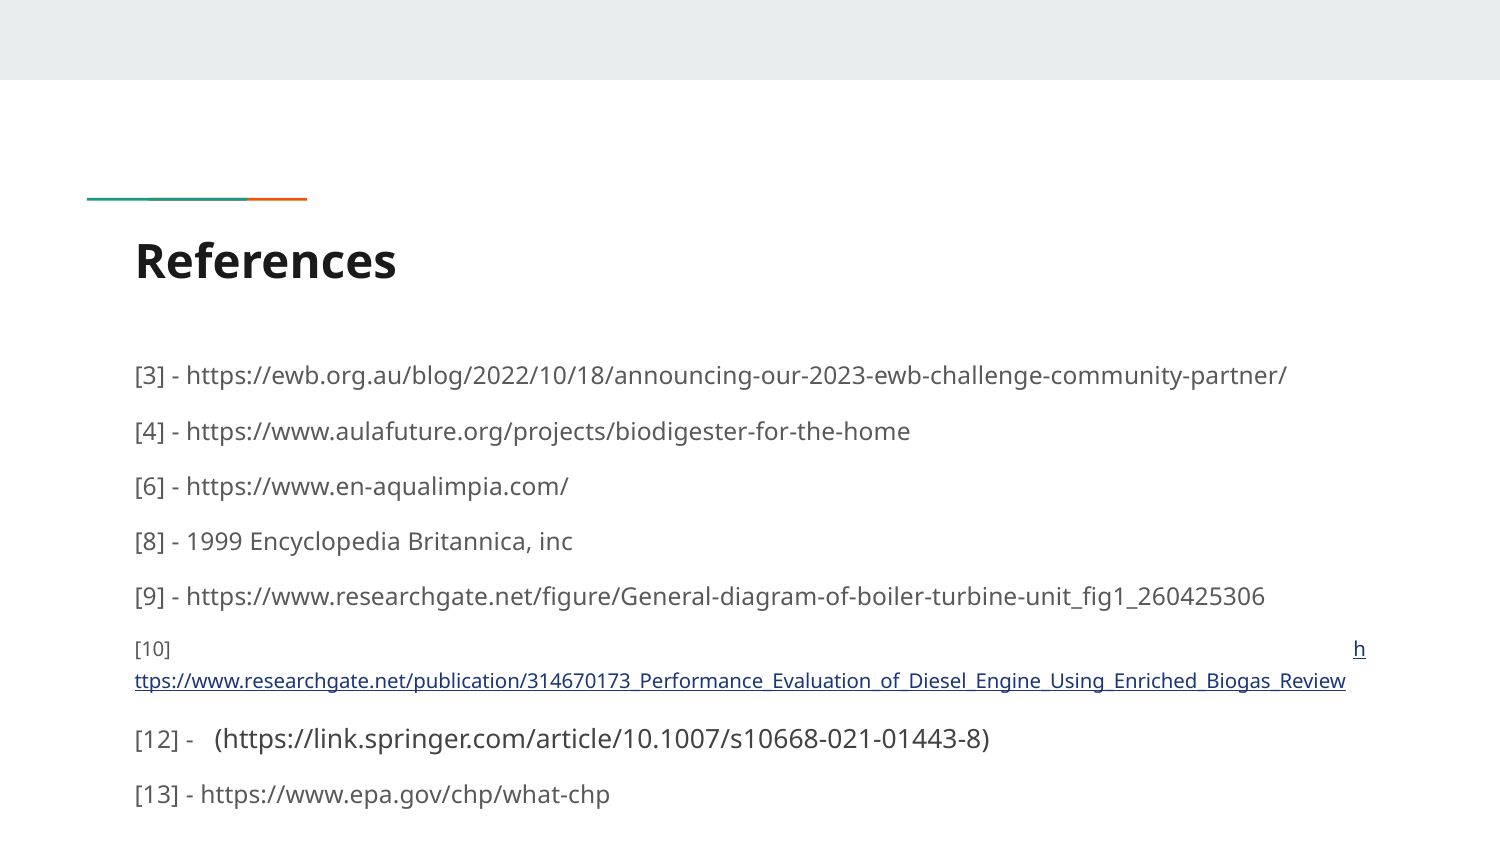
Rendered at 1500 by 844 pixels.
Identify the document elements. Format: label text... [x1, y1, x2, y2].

title References [119, 216, 1381, 305]
list [3] - https://ewb.org.au/blog/2022/10/18/announcing-our-2023-ewb-challenge-community-partner/ [4] - https://www.aulafuture.org/projects/biodigester-for-the-home [6] - https://www.en-aqualimpia.com/ [8] - 1999 Encyclopedia Britannica, inc [9] - https://www.researchgate.net/figure/General-diagram-of-boiler-turbine-unit_fig1_260425306 [10] https://www.researchgate.net/publication/314670173_Performance_Evaluation_of_Diesel_Engine_Using_Enriched_Biogas_Review [12] - (https://link.springer.com/article/10.1007/s10668-021-01443-8) [13] - https://www.epa.gov/chp/what-chp [119, 341, 1381, 833]
